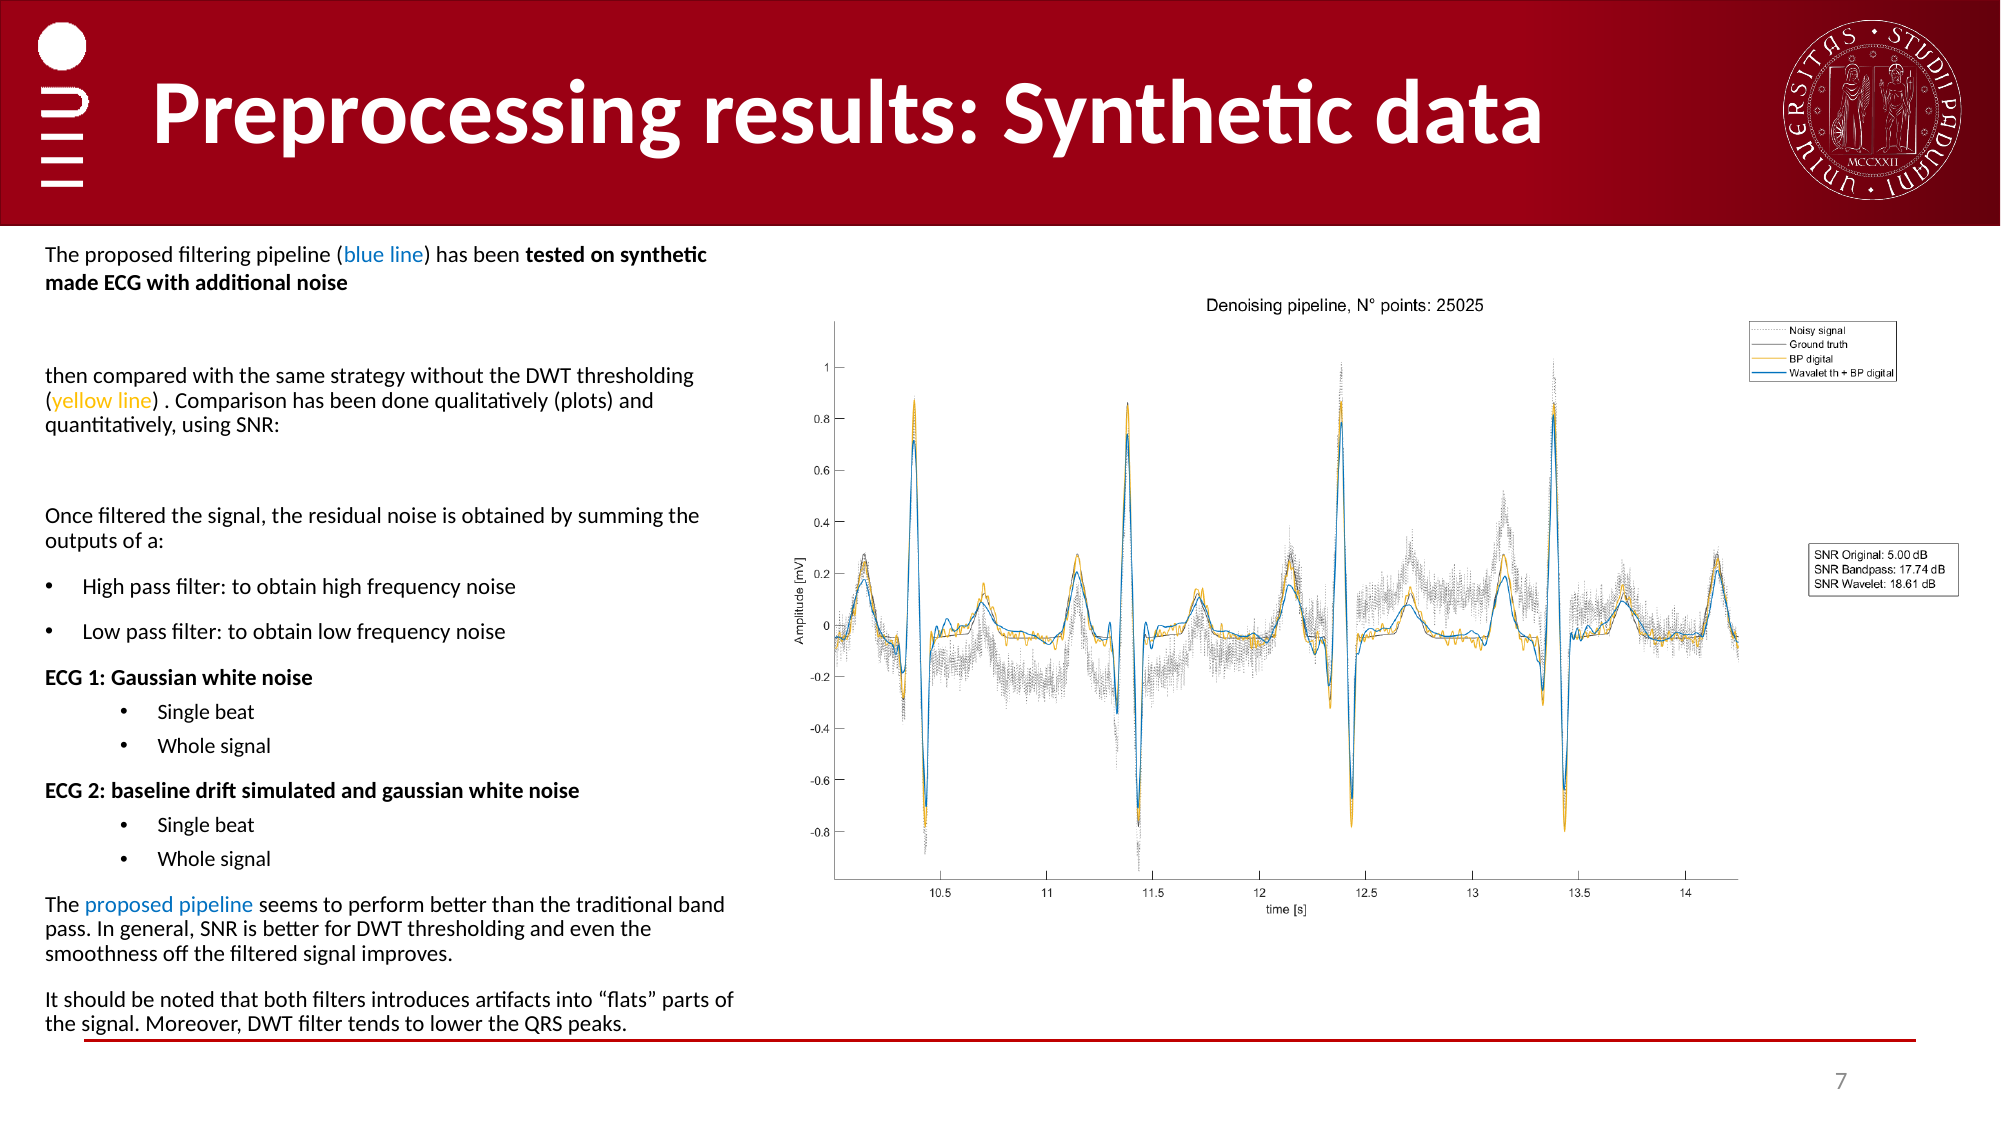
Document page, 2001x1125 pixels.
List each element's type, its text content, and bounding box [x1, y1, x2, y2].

text_box [63, 234, 803, 857]
title Preprocessing results: Synthetic data [137, 34, 1610, 194]
picture [1783, 20, 1963, 200]
slide_number 7 [1412, 1049, 1863, 1110]
picture [774, 234, 1969, 957]
